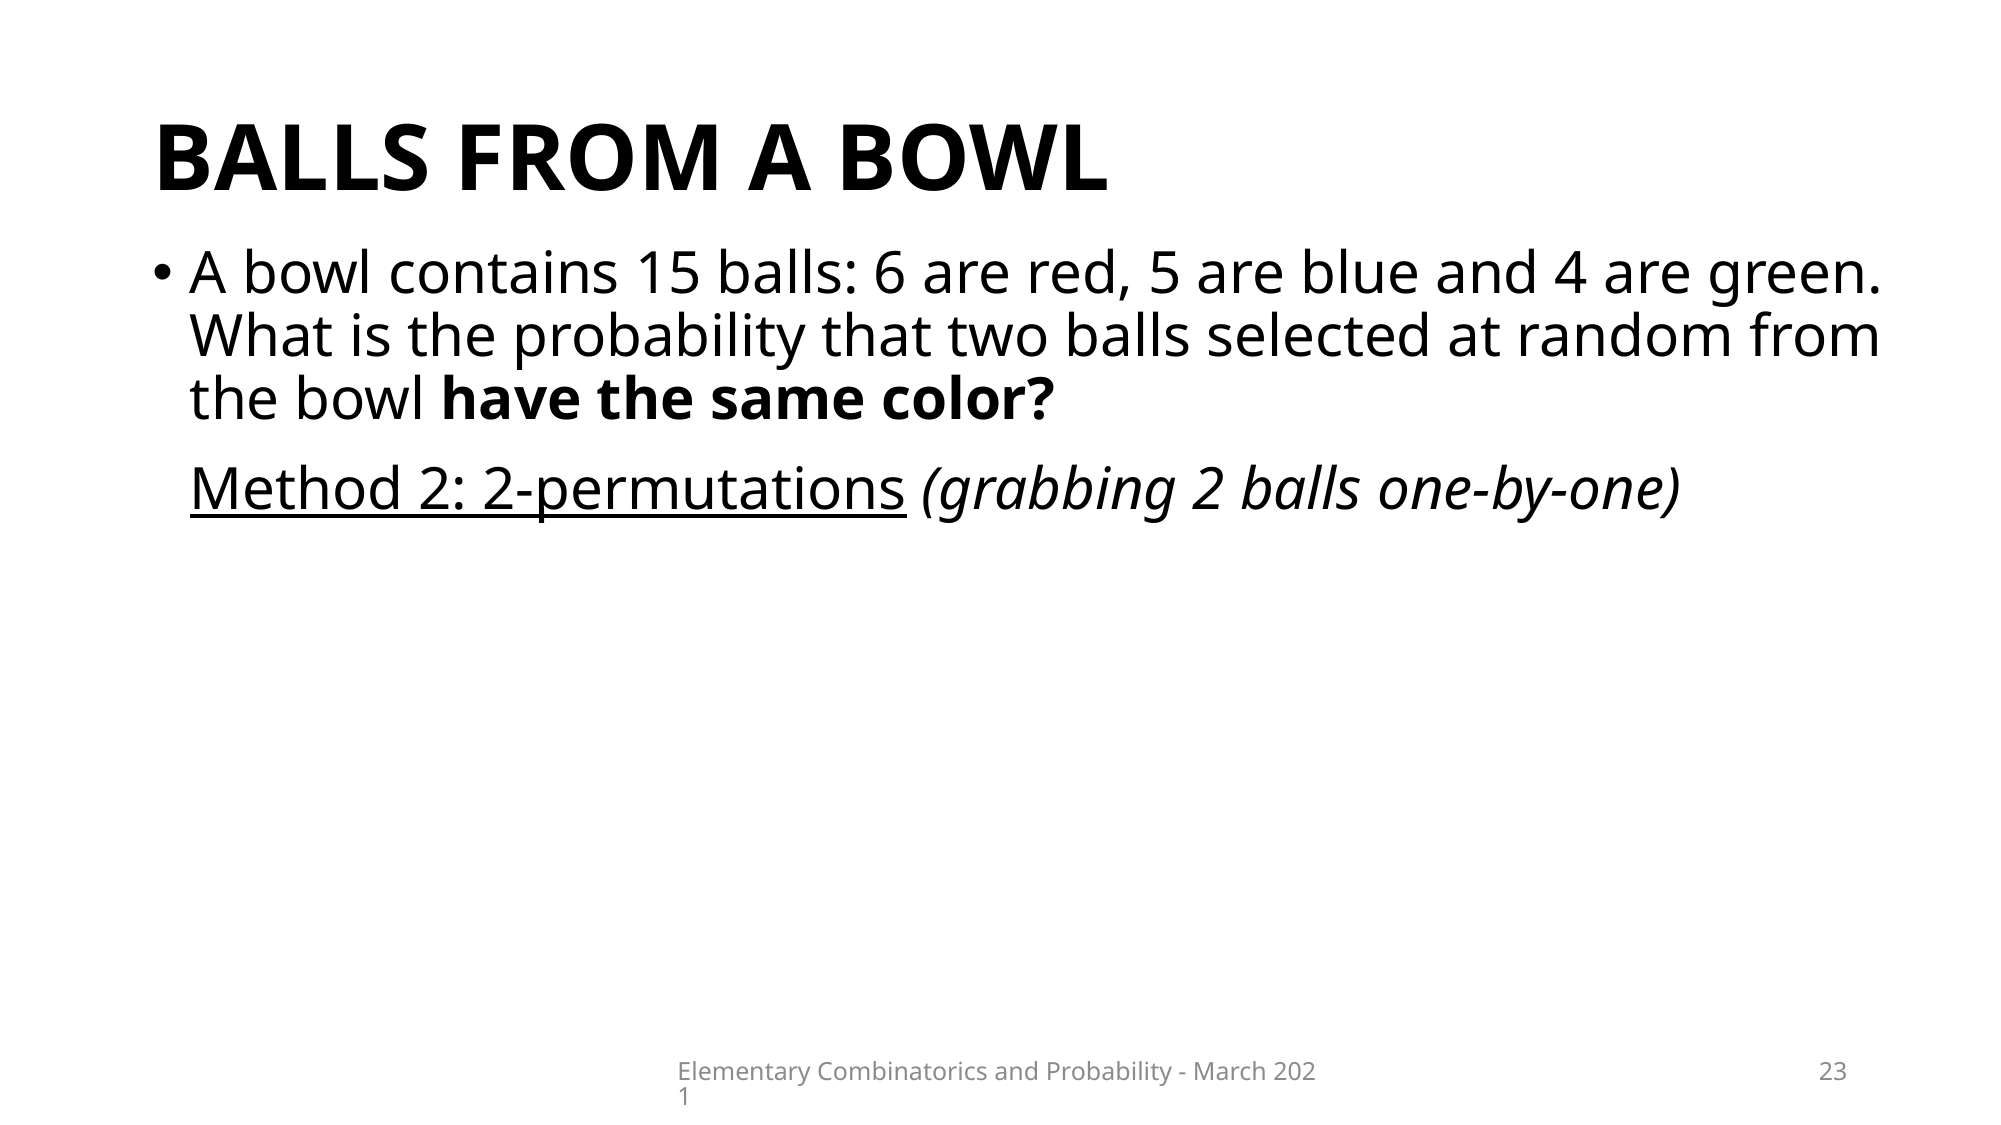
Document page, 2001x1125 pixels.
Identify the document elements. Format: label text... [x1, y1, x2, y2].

footer Elementary Combinatorics and Probability - March 2021 [662, 1042, 1338, 1103]
slide_number 23 [1412, 1042, 1863, 1103]
title Balls from a bowl [137, 52, 1863, 270]
